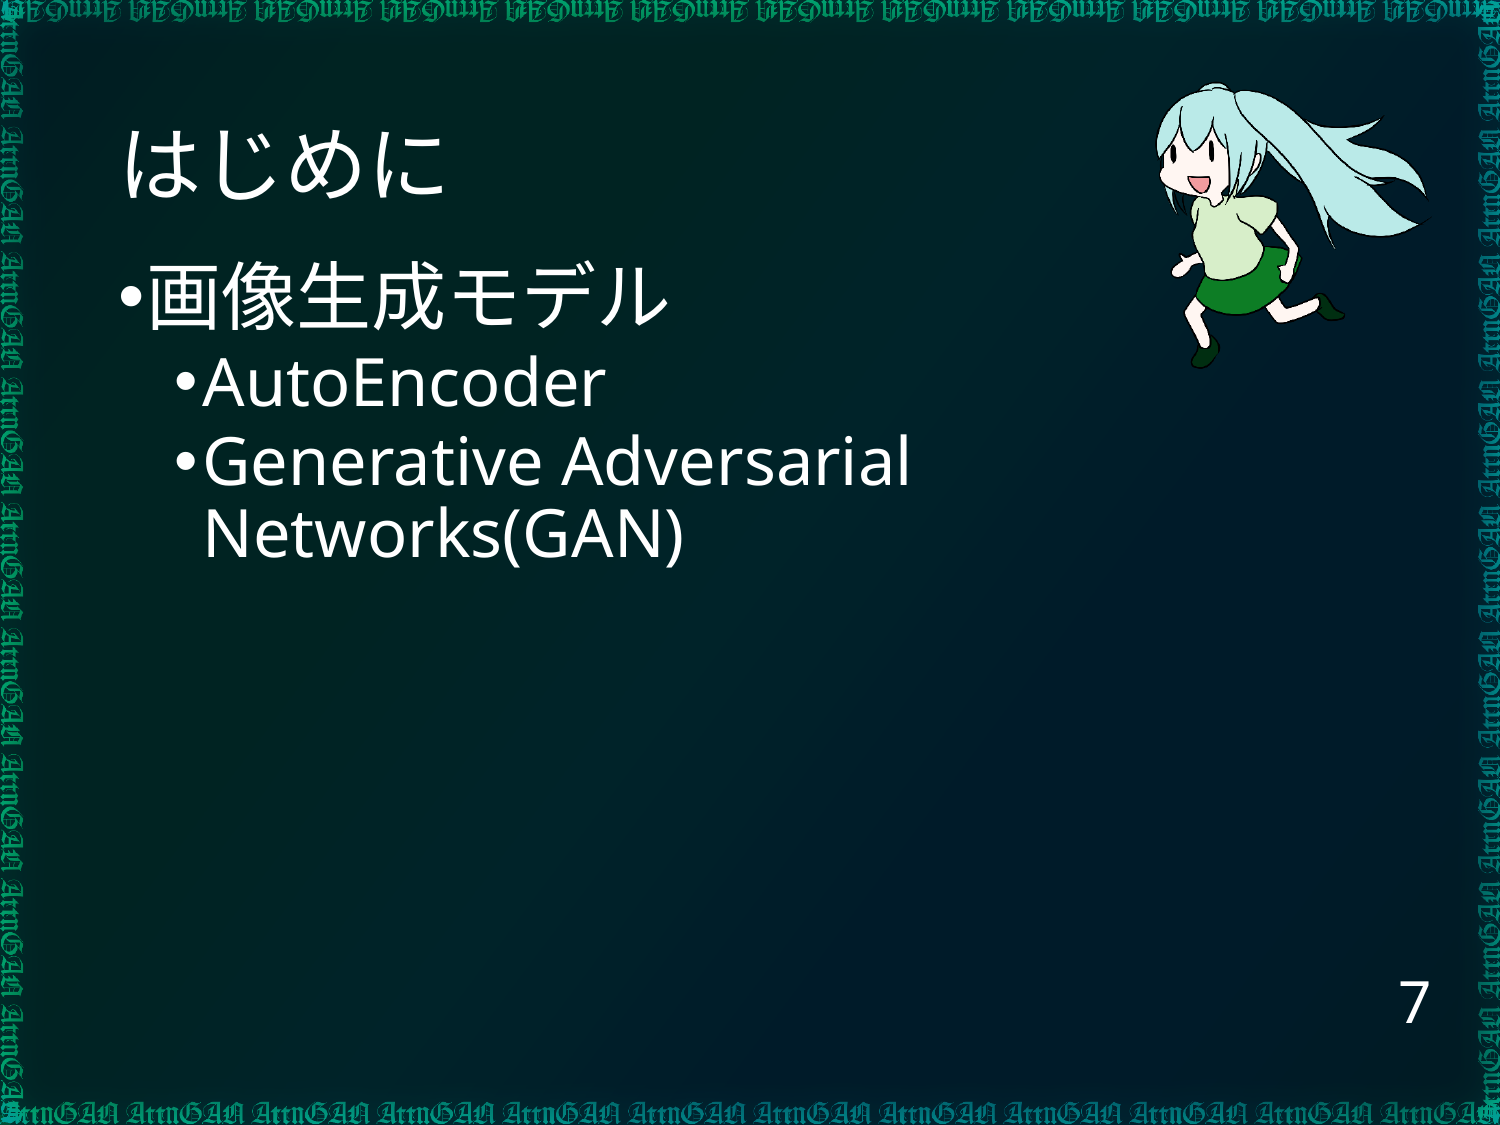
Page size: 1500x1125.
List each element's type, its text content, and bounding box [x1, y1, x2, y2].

slide_number 7 [1097, 972, 1447, 1037]
title はじめに [103, 59, 1397, 252]
list 画像生成モデル AutoEncoder Generative Adversarial Networks(GAN) [103, 252, 1397, 967]
picture [0, 0, 1500, 1125]
